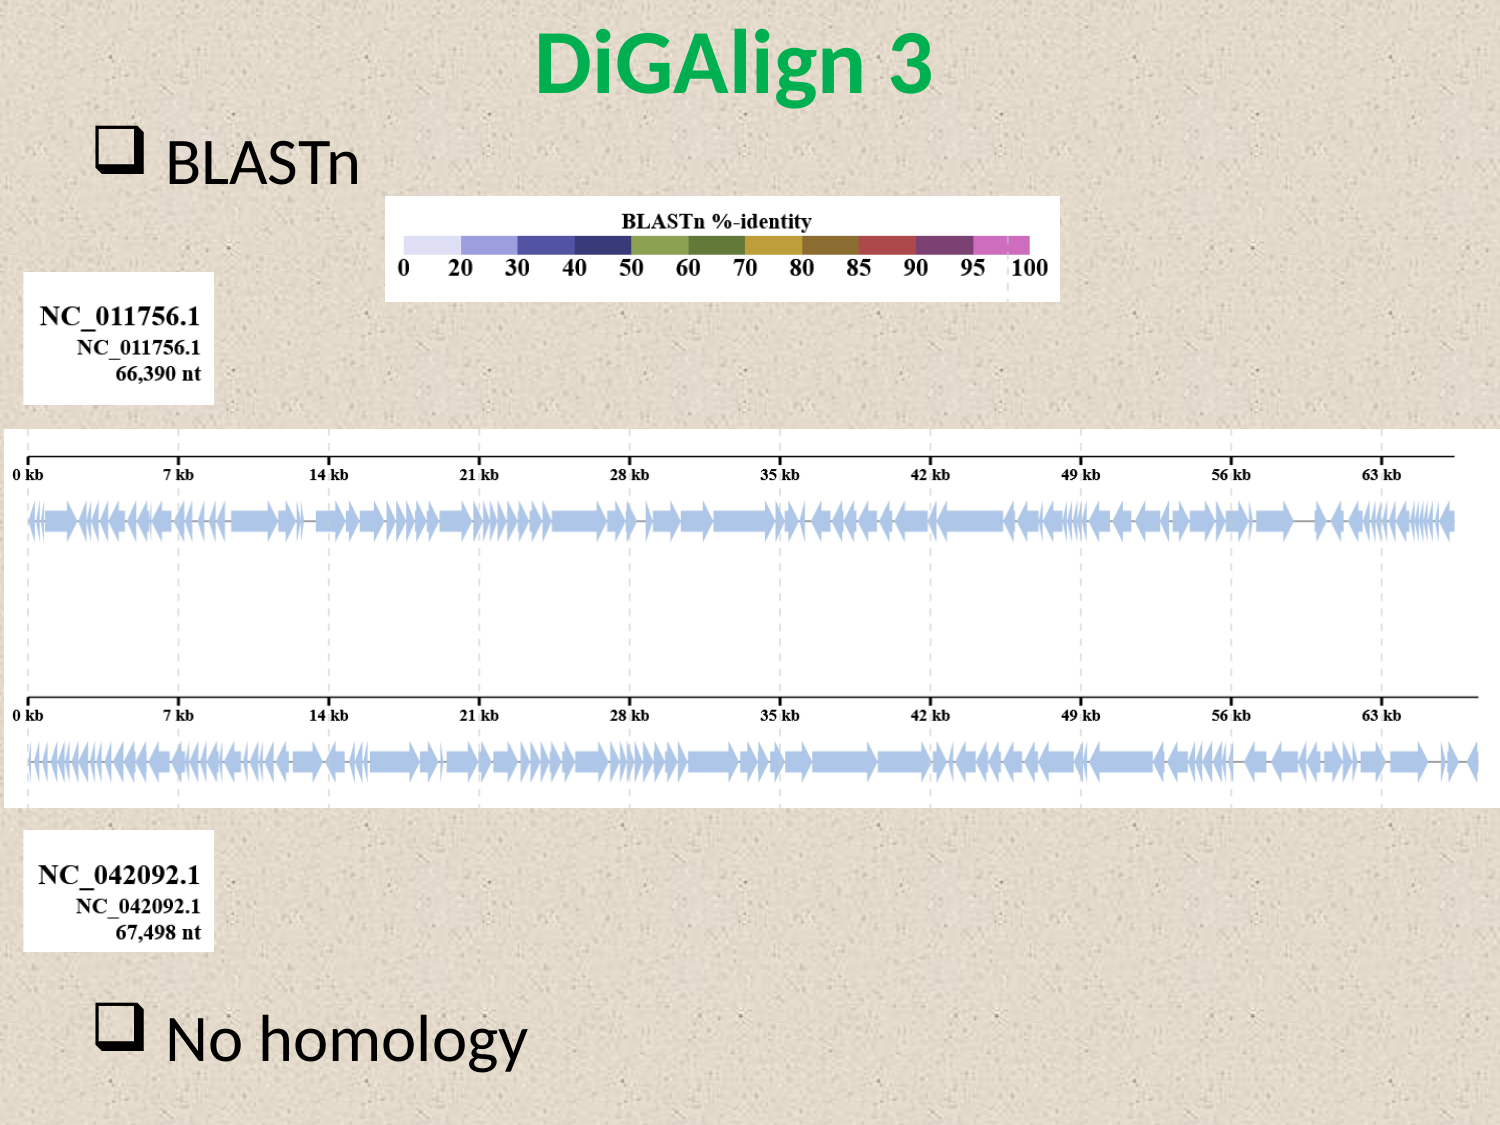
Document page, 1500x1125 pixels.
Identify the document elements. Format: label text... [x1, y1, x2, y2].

list BLASTn No homology [75, 809, 1369, 1125]
picture [0, 0, 1500, 1125]
list BLASTn No homology [75, 119, 1369, 429]
picture [385, 196, 1060, 302]
title DiGAlign 3 [519, 0, 989, 119]
